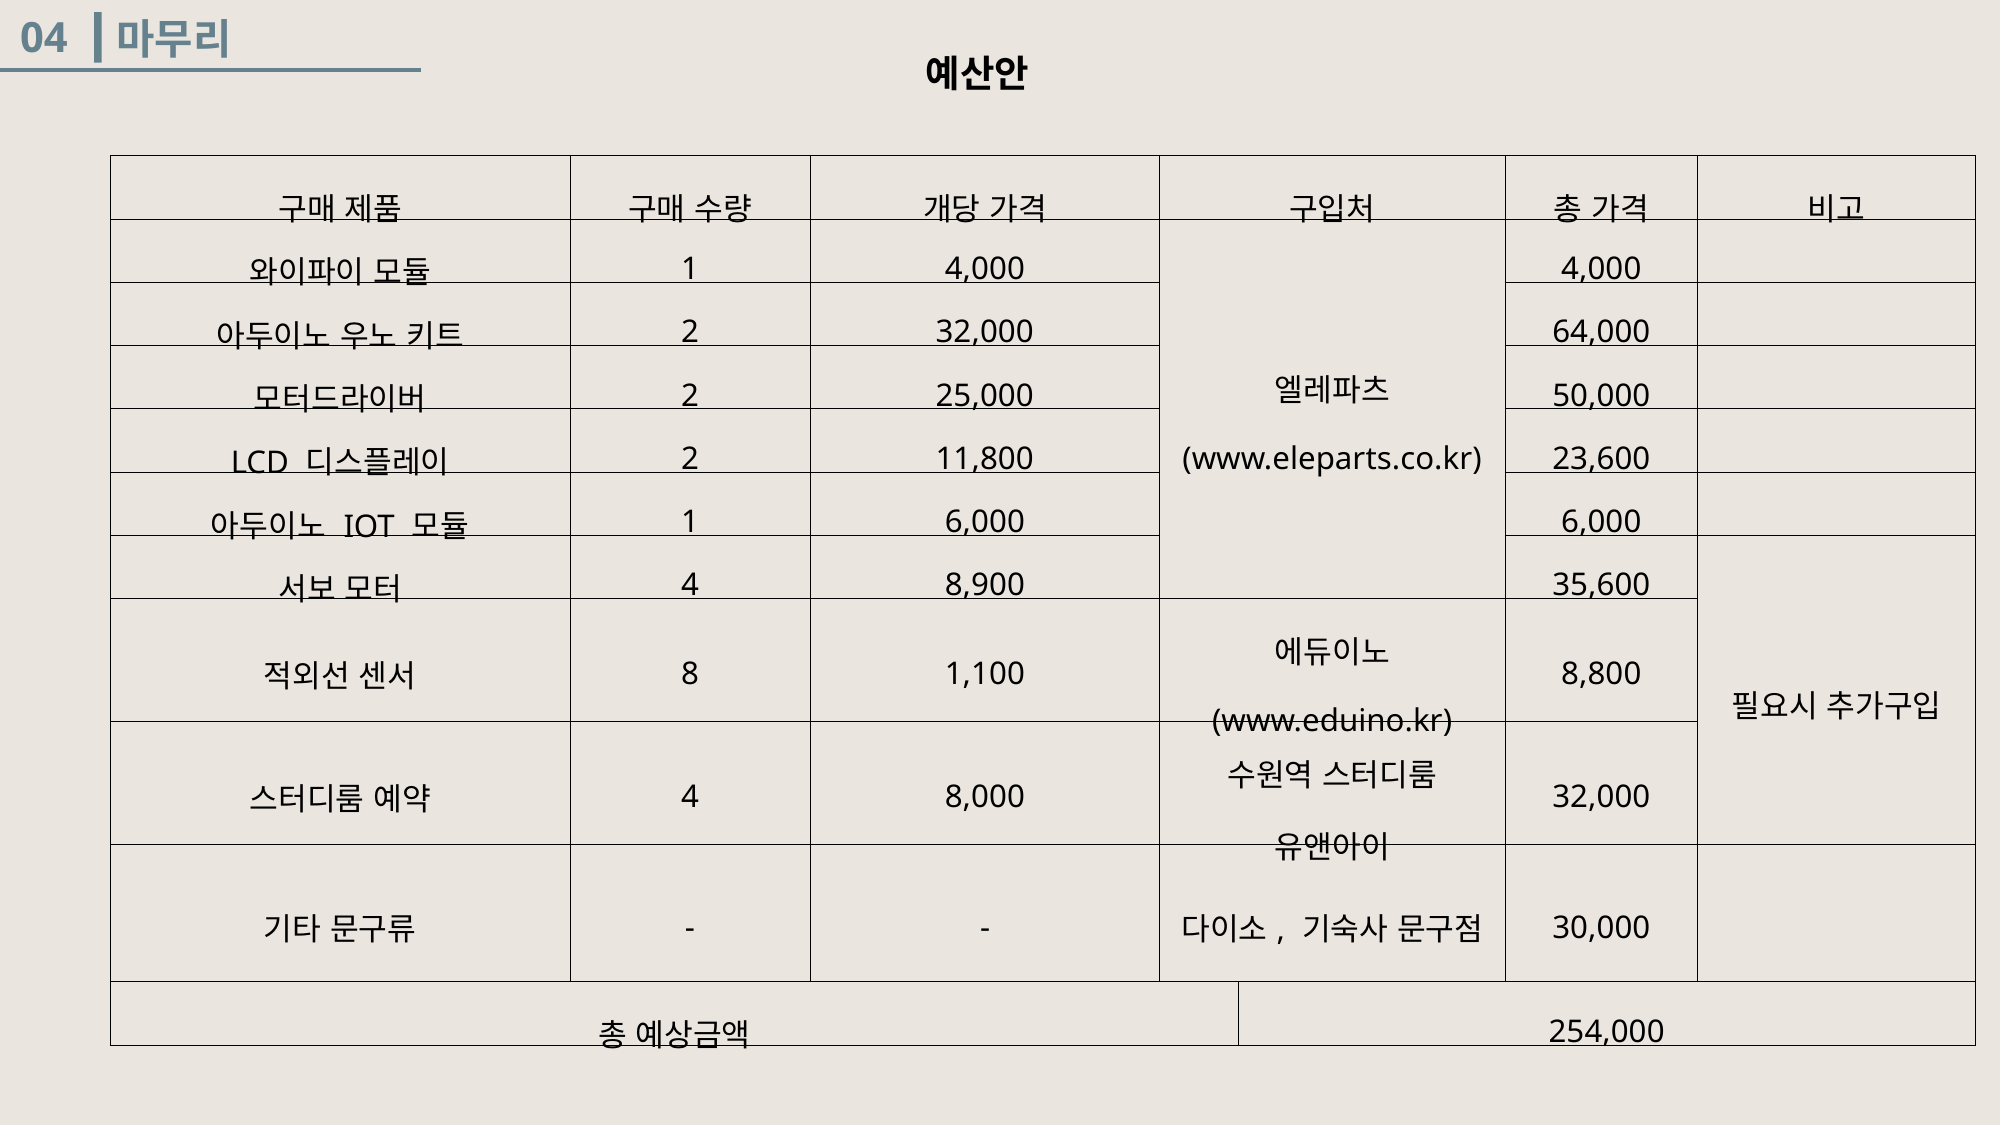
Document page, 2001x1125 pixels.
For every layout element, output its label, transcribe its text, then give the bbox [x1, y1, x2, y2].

table_cell 필요시 추가구입 [1698, 536, 1975, 844]
table_cell - [811, 845, 1159, 981]
table_cell 2 [571, 409, 810, 472]
table_cell [1698, 409, 1975, 472]
table_cell 4 [571, 536, 810, 598]
table_cell 8,800 [1506, 599, 1697, 721]
table_cell 1 [571, 473, 810, 535]
table_cell 6,000 [1506, 473, 1697, 535]
text_box 예산안 [910, 42, 1065, 102]
table_cell 8,900 [811, 536, 1159, 598]
table_cell 모터드라이버 [111, 346, 570, 408]
table_cell [1698, 473, 1975, 535]
table_cell 엘레파츠 (www.eleparts.co.kr) [1160, 220, 1505, 598]
table_cell 와이파이 모듈 [111, 220, 570, 282]
table_header 개당 가격 [811, 156, 1159, 219]
table_cell 스터디룸 예약 [111, 722, 570, 844]
table_cell [1698, 346, 1975, 408]
table_header 구매 제품 [111, 156, 570, 219]
table_cell [1698, 220, 1975, 282]
table_cell 64,000 [1506, 283, 1697, 345]
table_cell 2 [571, 346, 810, 408]
table_cell 1,100 [811, 599, 1159, 721]
table_cell 23,600 [1506, 409, 1697, 472]
text_box 04 [5, 3, 116, 68]
table_cell 4,000 [1506, 220, 1697, 282]
table_cell 적외선 센서 [111, 599, 570, 721]
table_header 구매 수량 [571, 156, 810, 219]
table_cell 11,800 [811, 409, 1159, 472]
table_header 비고 [1698, 156, 1975, 219]
table_cell 아두이노 우노 키트 [111, 283, 570, 345]
table_header 구입처 [1160, 156, 1505, 219]
table_cell 8,000 [811, 722, 1159, 844]
table_cell 254,000 [1239, 982, 1975, 1045]
table_cell 50,000 [1506, 346, 1697, 408]
table_cell 서보 모터 [111, 536, 570, 598]
table_cell 다이소, 기숙사 문구점 [1160, 845, 1505, 981]
table_cell 1 [571, 220, 810, 282]
table_cell 기타 문구류 [111, 845, 570, 981]
table_cell 아두이노 IOT 모듈 [111, 473, 570, 535]
table_cell 4,000 [811, 220, 1159, 282]
table_cell 6,000 [811, 473, 1159, 535]
table_cell 4 [571, 722, 810, 844]
table_cell 32,000 [1506, 722, 1697, 844]
text_box 마무리 [101, 5, 701, 70]
table_cell - [571, 845, 810, 981]
table_cell 32,000 [811, 283, 1159, 345]
table_cell 에듀이노 (www.eduino.kr) [1160, 599, 1505, 721]
table_cell [1698, 845, 1975, 981]
text_box [93, 11, 101, 64]
table_cell 2 [571, 283, 810, 345]
table_cell 8 [571, 599, 810, 721]
table_cell 35,600 [1506, 536, 1697, 598]
table_cell 25,000 [811, 346, 1159, 408]
table_cell LCD 디스플레이 [111, 409, 570, 472]
table_cell [1698, 283, 1975, 345]
table_cell 수원역 스터디룸 유앤아이 [1160, 722, 1505, 844]
table_cell 총 예상금액 [111, 982, 1238, 1045]
table_header 총 가격 [1506, 156, 1697, 219]
table_cell 30,000 [1506, 845, 1697, 981]
